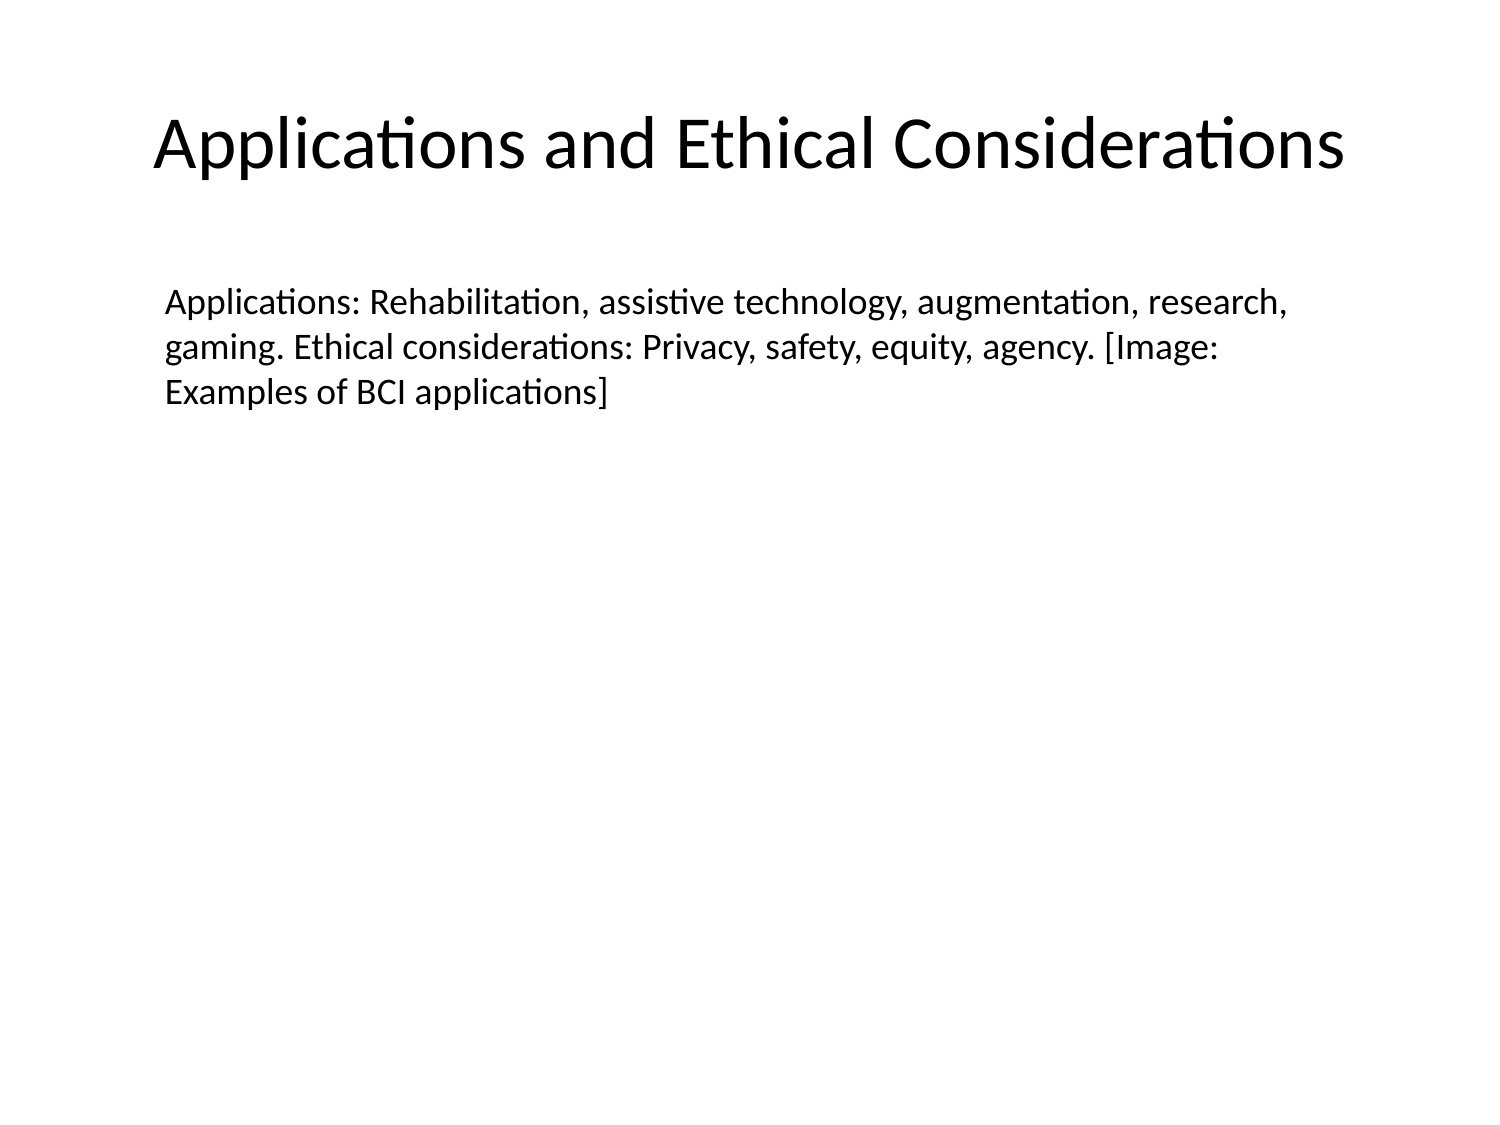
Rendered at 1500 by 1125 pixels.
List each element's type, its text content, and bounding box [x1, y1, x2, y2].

title Applications and Ethical Considerations [75, 45, 1425, 233]
text_box Applications: Rehabilitation, assistive technology, augmentation, research, gaming. Ethical considerations: Privacy, safety, equity, agency. [Image: Examples of BCI applications] [149, 224, 1350, 420]
